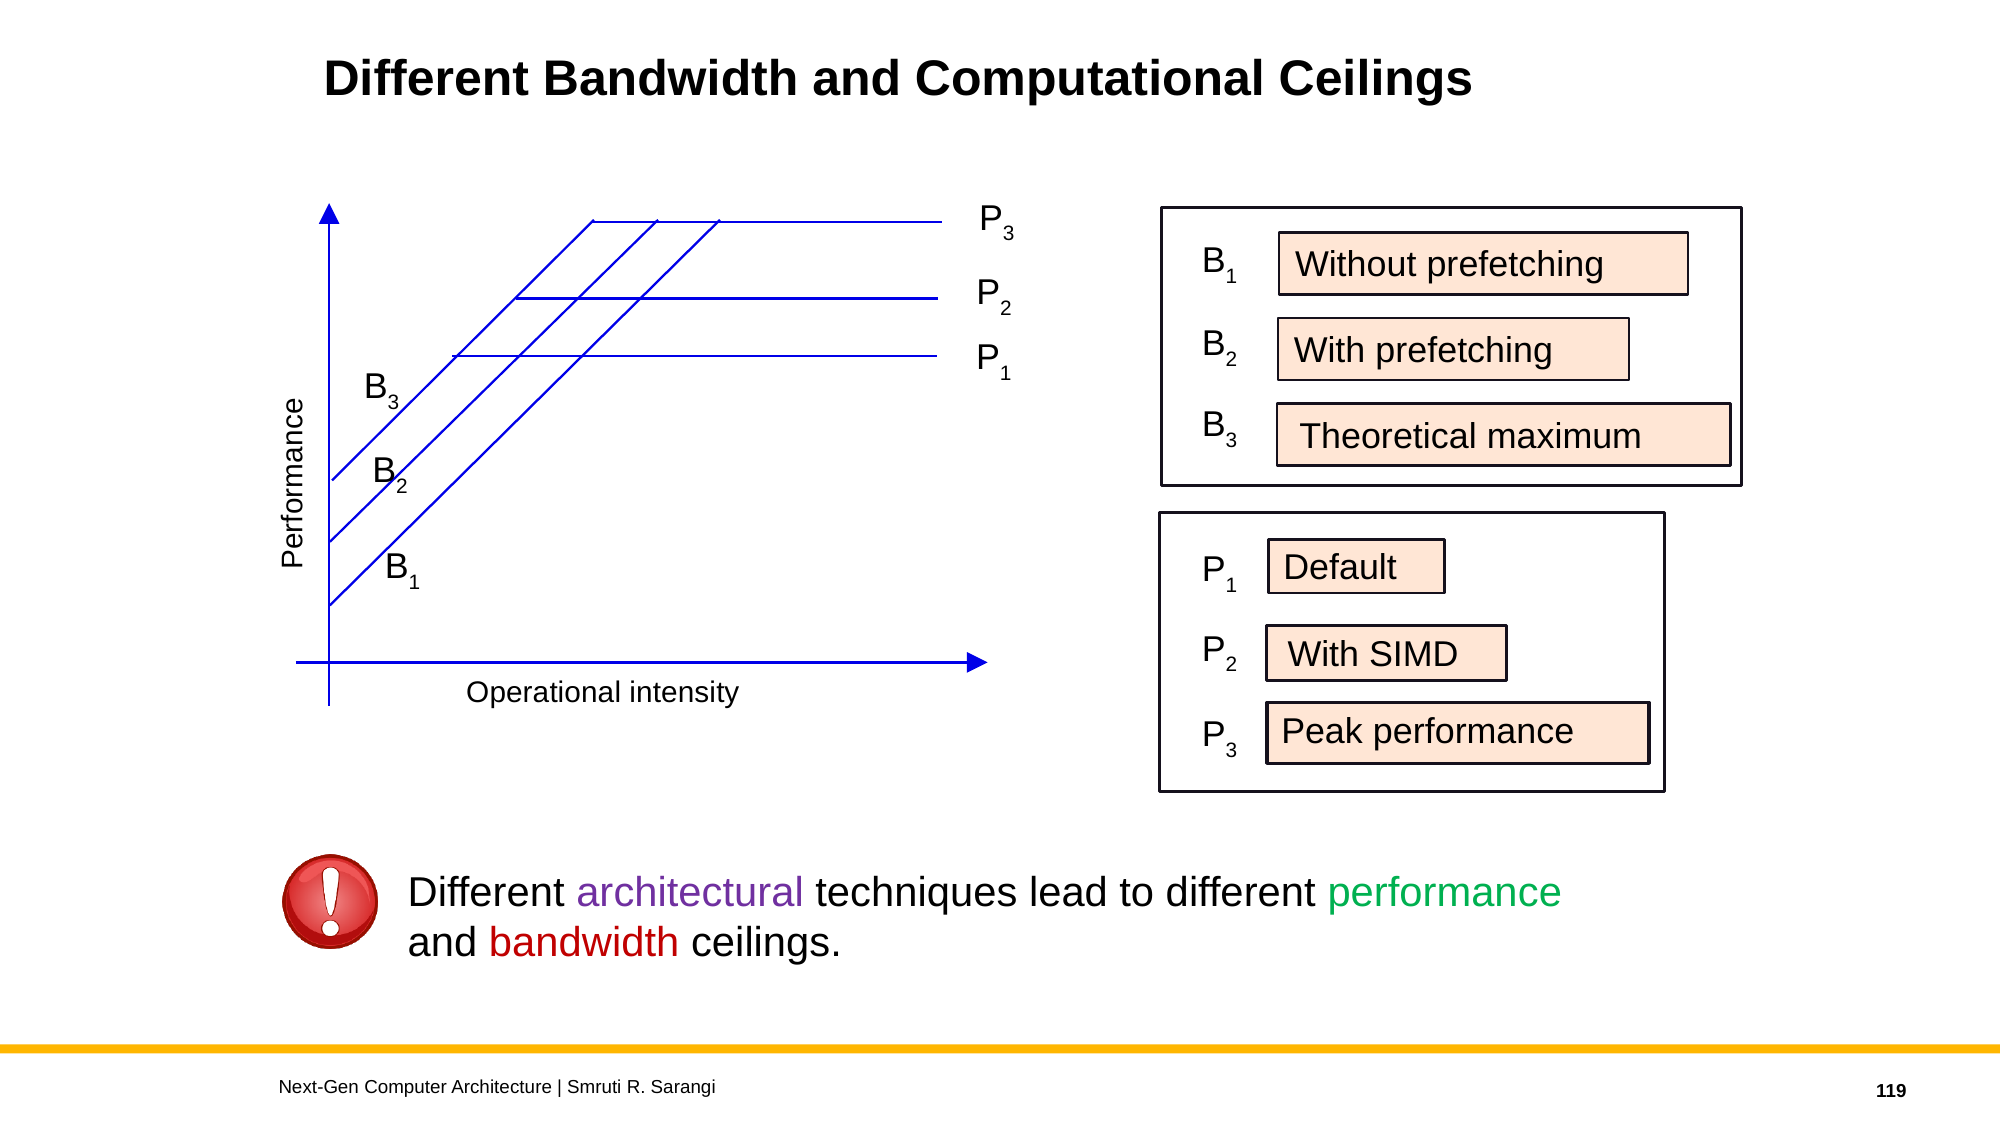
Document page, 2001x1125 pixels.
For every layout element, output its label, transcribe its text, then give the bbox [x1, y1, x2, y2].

title Different Bandwidth and Computational Ceilings [308, 45, 1600, 180]
slide_number 119 [1711, 1071, 1922, 1109]
footer Next-Gen Computer Architecture | Smruti R. Sarangi [263, 1067, 1464, 1105]
picture [282, 854, 378, 949]
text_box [265, 186, 1741, 792]
text_box Different architectural techniques lead to different performance and bandwidth ceilings. [393, 857, 1606, 973]
